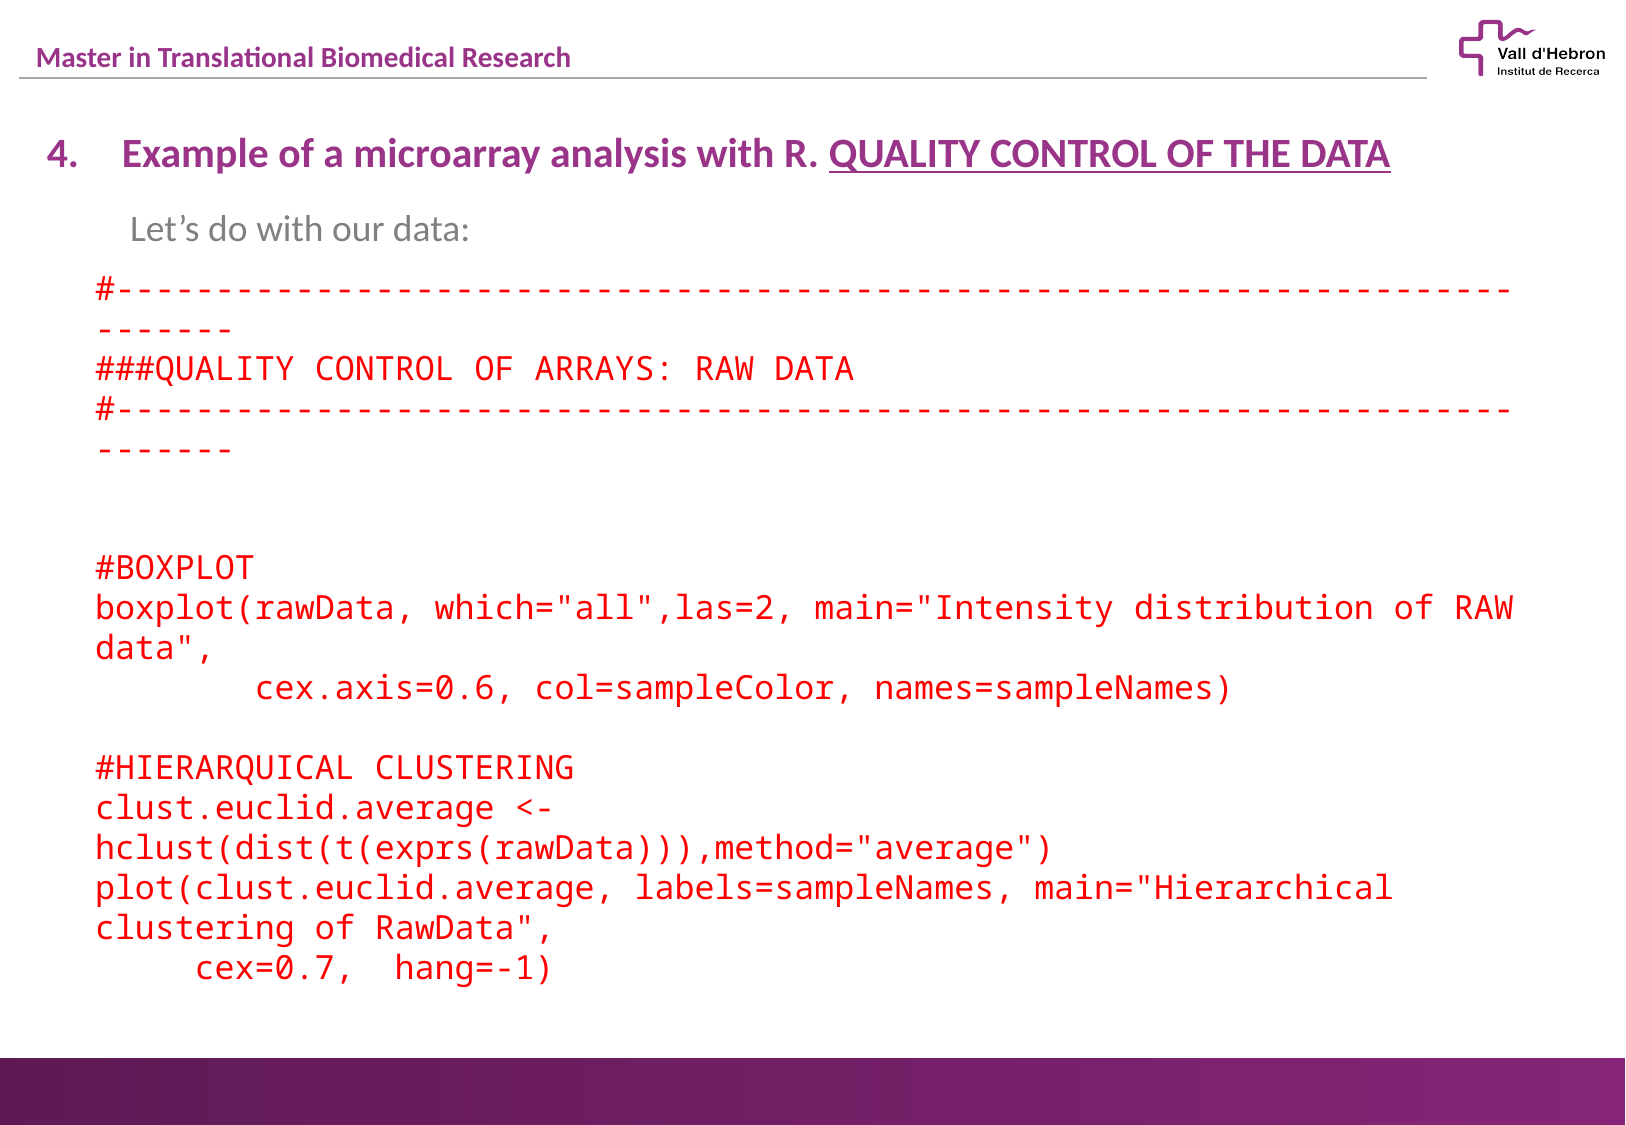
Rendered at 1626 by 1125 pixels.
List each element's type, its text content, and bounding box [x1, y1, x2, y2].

text_box #----------------------------------------------------------------------------- ###QUALITY CONTROL OF ARRAYS: RAW DATA #----------------------------------------------------------------------------- #BOXPLOT boxplot(rawData, which="all",las=2, main="Intensity distribution of RAW data", cex.axis=0.6, col=sampleColor, names=sampleNames) #HIERARQUICAL CLUSTERING clust.euclid.average <- hclust(dist(t(exprs(rawData))),method="average") plot(clust.euclid.average, labels=sampleNames, main="Hierarchical clustering of RawData", cex=0.7, hang=-1) [80, 259, 1545, 994]
text_box Let’s do with our data: [115, 196, 1026, 256]
text_box Example of a microarray analysis with R. QUALITY CONTROL OF THE DATA [32, 93, 1406, 184]
picture [1458, 19, 1606, 77]
